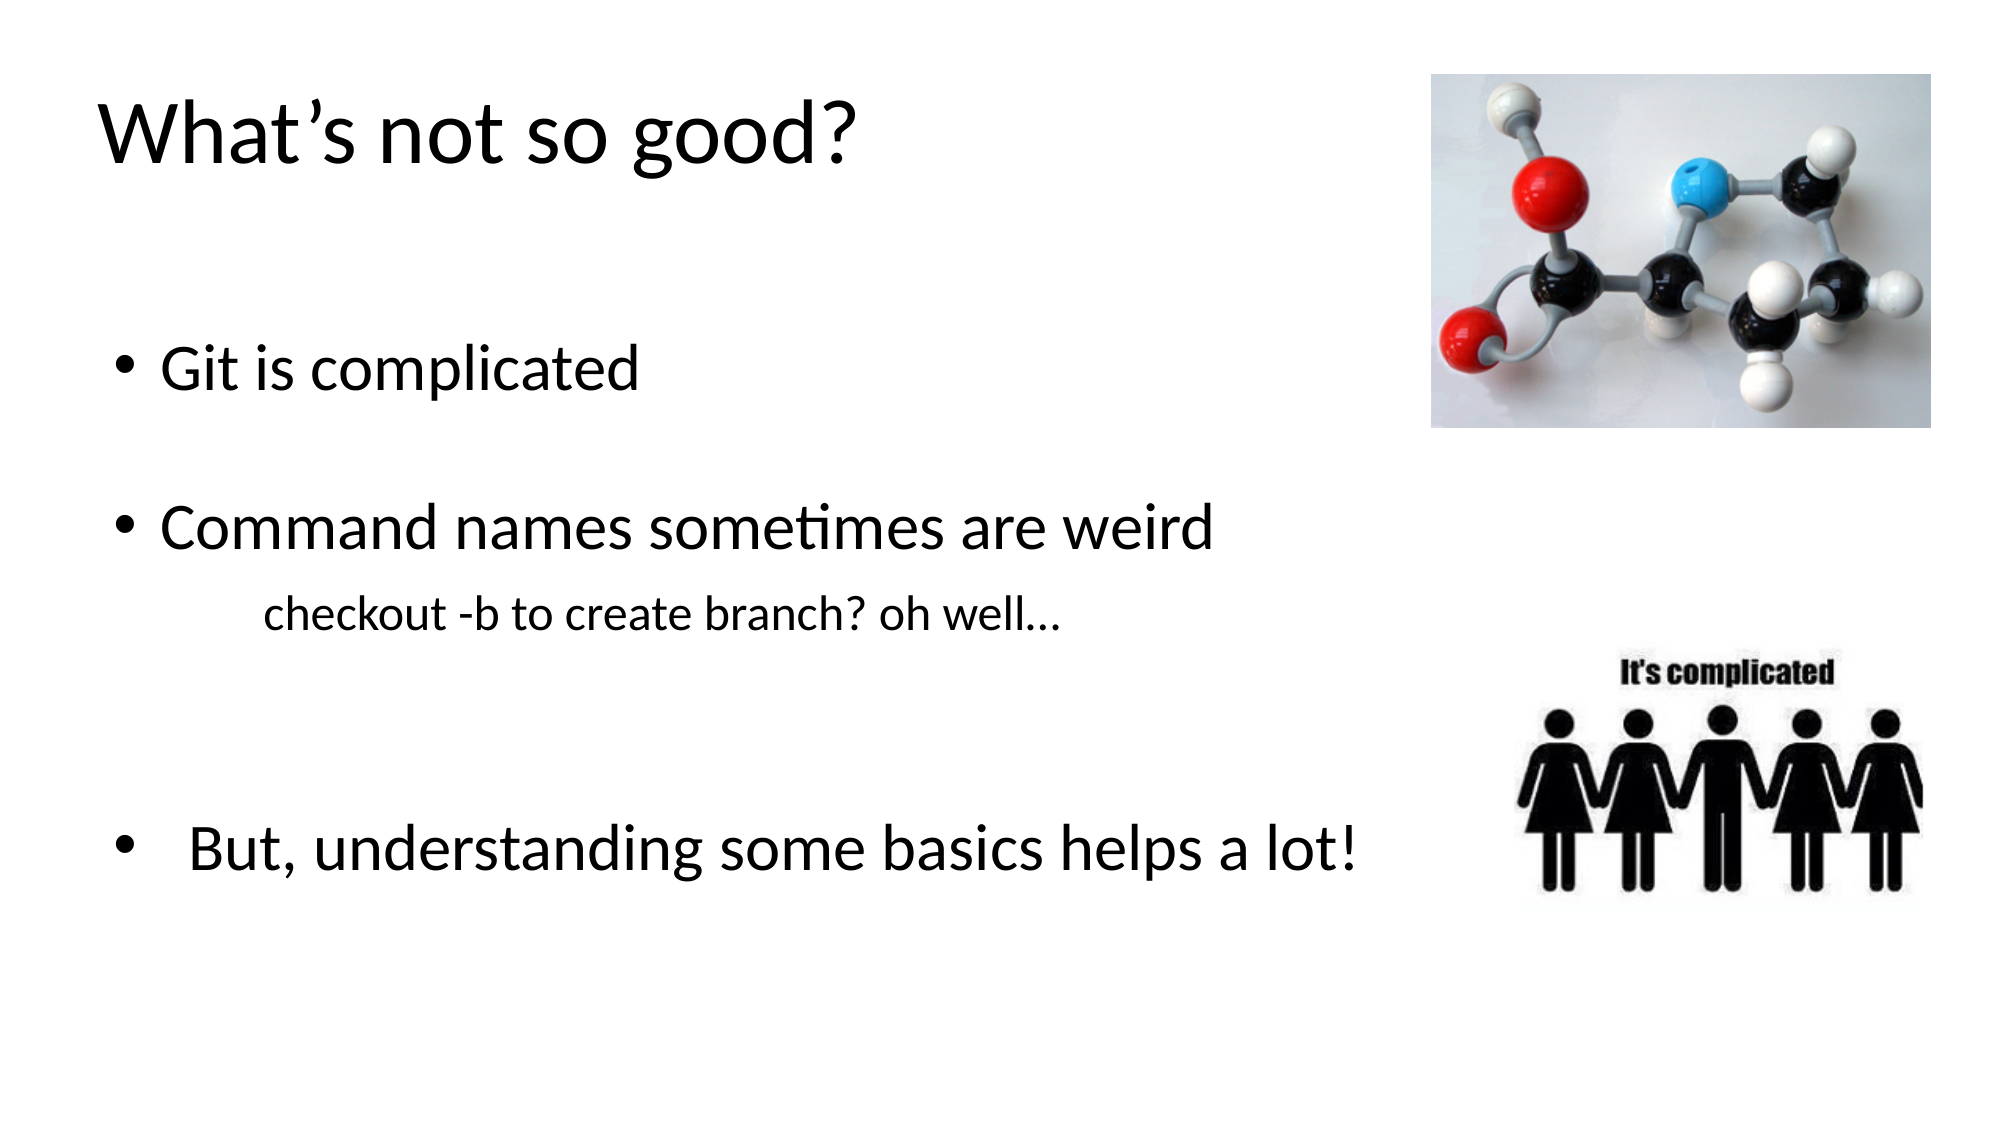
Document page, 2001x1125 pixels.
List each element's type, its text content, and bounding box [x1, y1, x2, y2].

picture [1514, 641, 1931, 909]
text_box Git is complicated Command names sometimes are weird checkout -b to create branch? oh well… But, understanding some basics helps a lot! [98, 316, 1376, 891]
text_box What’s not so good? [82, 64, 878, 190]
picture [1431, 74, 1931, 428]
